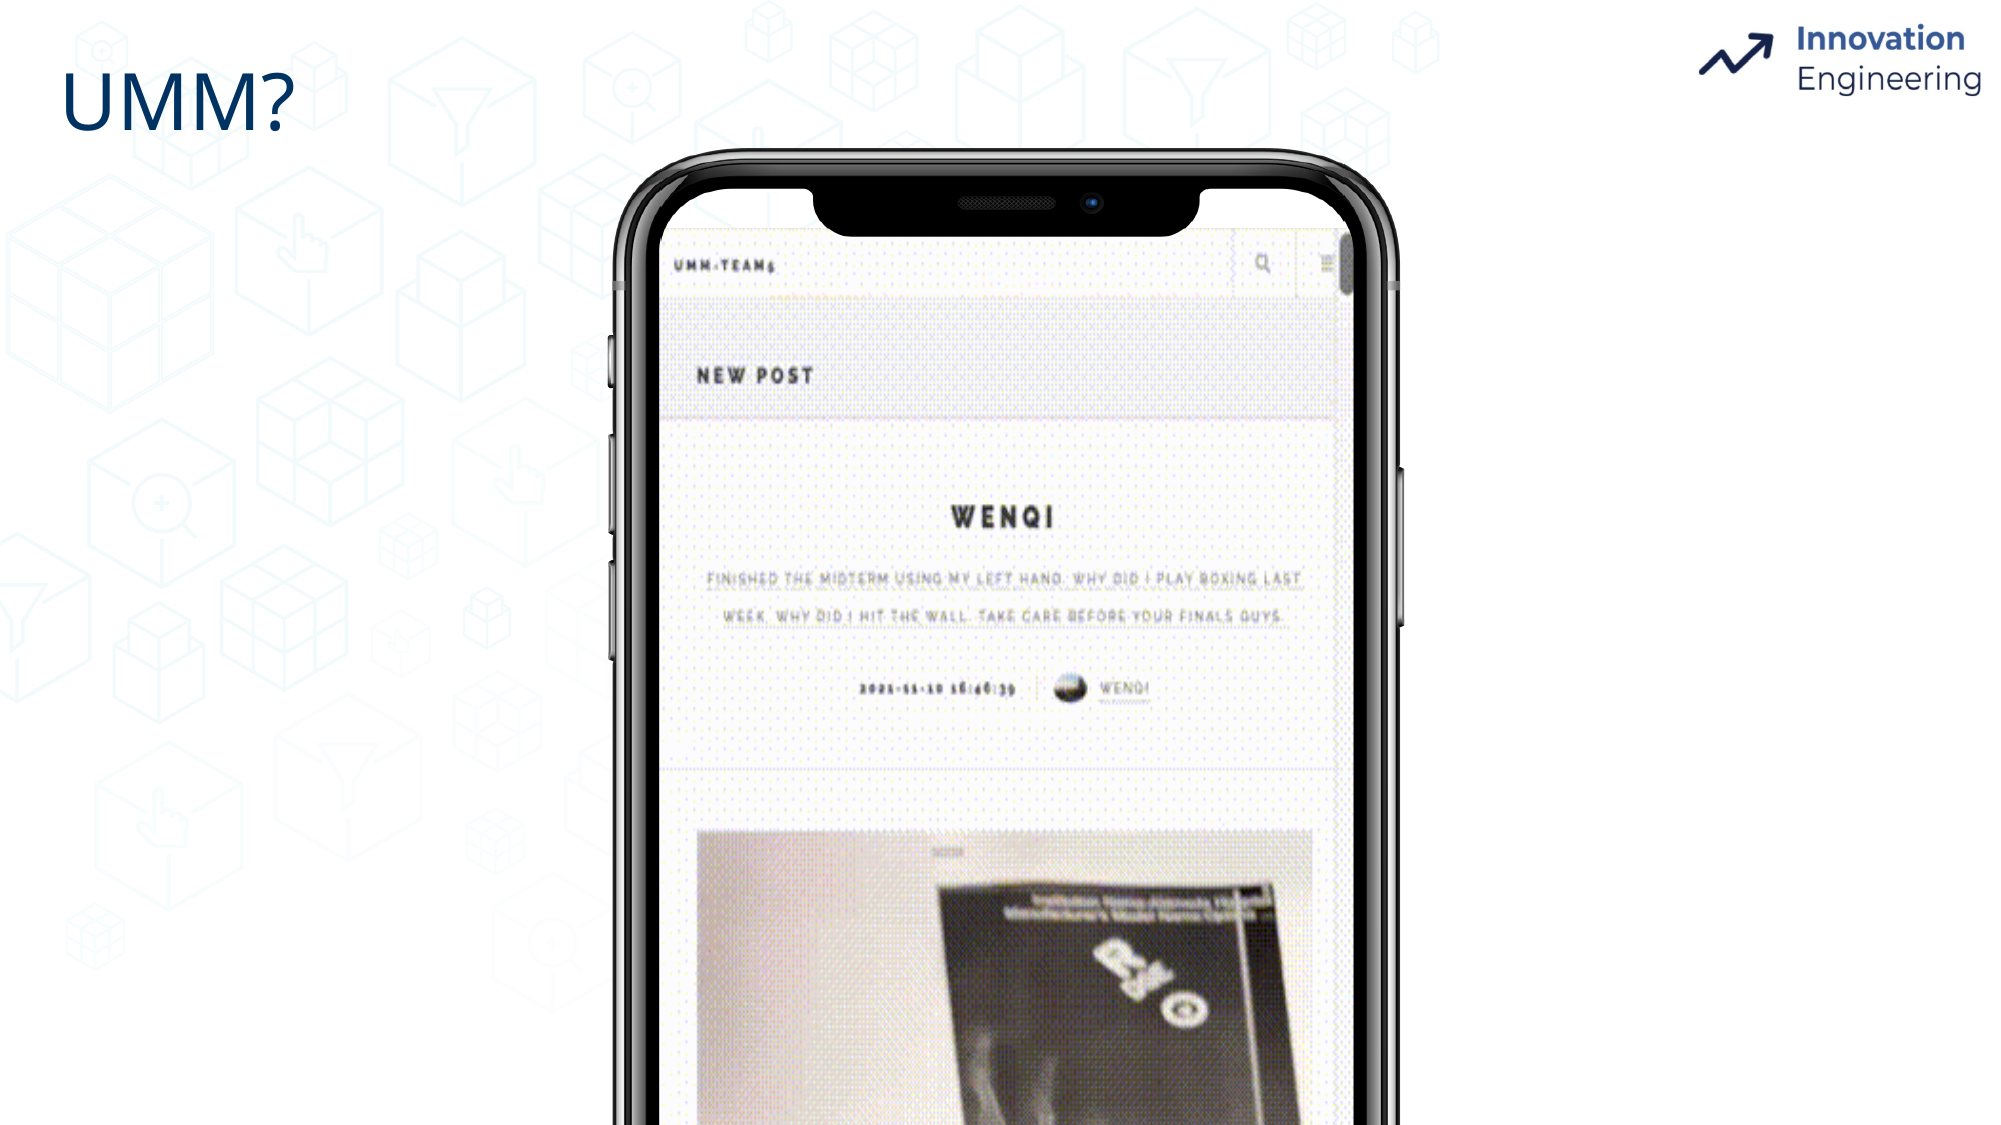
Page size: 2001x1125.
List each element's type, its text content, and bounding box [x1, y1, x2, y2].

title UMM? [44, 44, 1160, 154]
picture [456, 147, 1549, 1125]
picture [1685, 0, 2000, 97]
